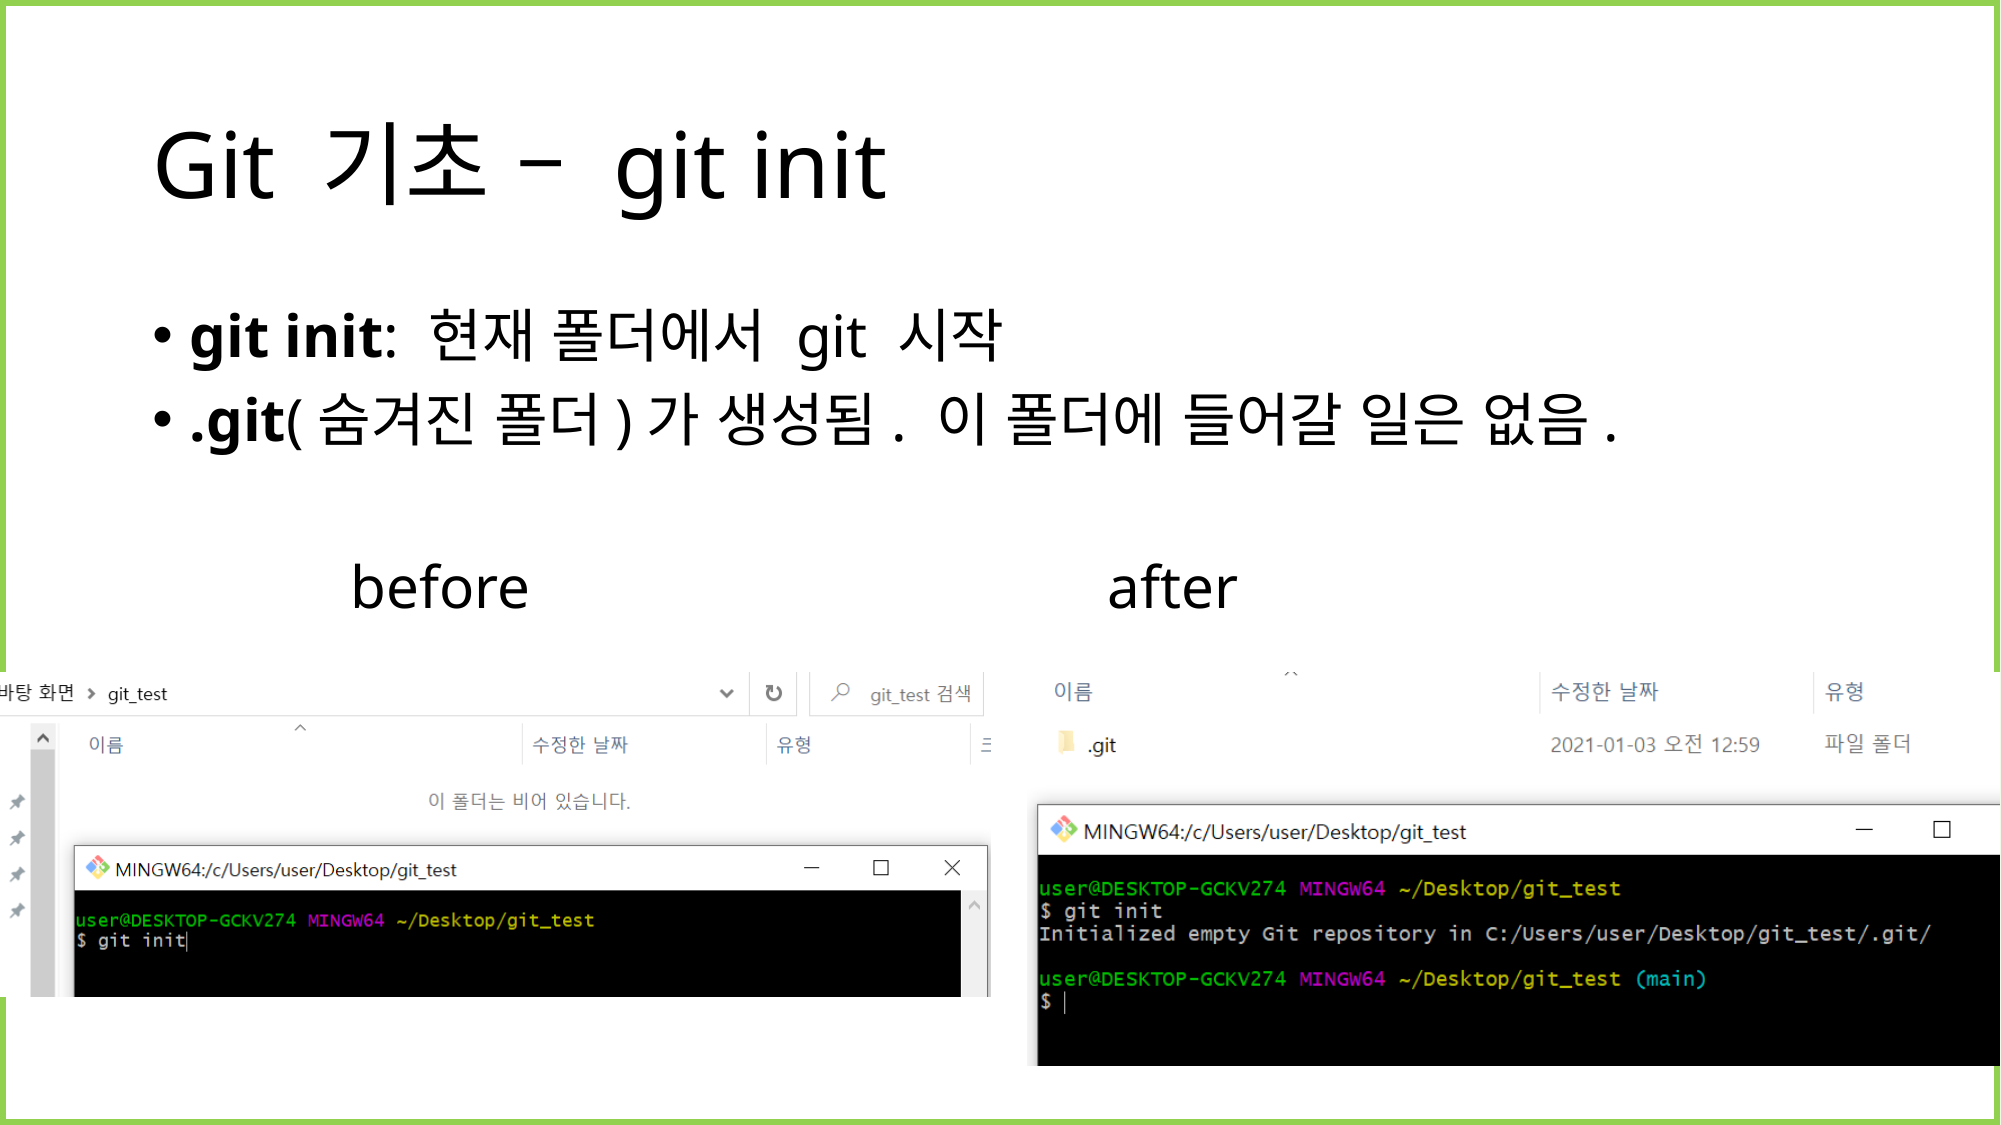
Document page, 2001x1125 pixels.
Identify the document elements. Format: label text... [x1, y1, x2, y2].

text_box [1027, 672, 2000, 1066]
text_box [0, 672, 991, 997]
title Git 기초 – git init [137, 59, 1863, 278]
list git init: 현재 폴더에서 git 시작 .git(숨겨진 폴더)가 생성됨. 이 폴더에 들어갈 일은 없음. before after [137, 299, 1863, 1014]
